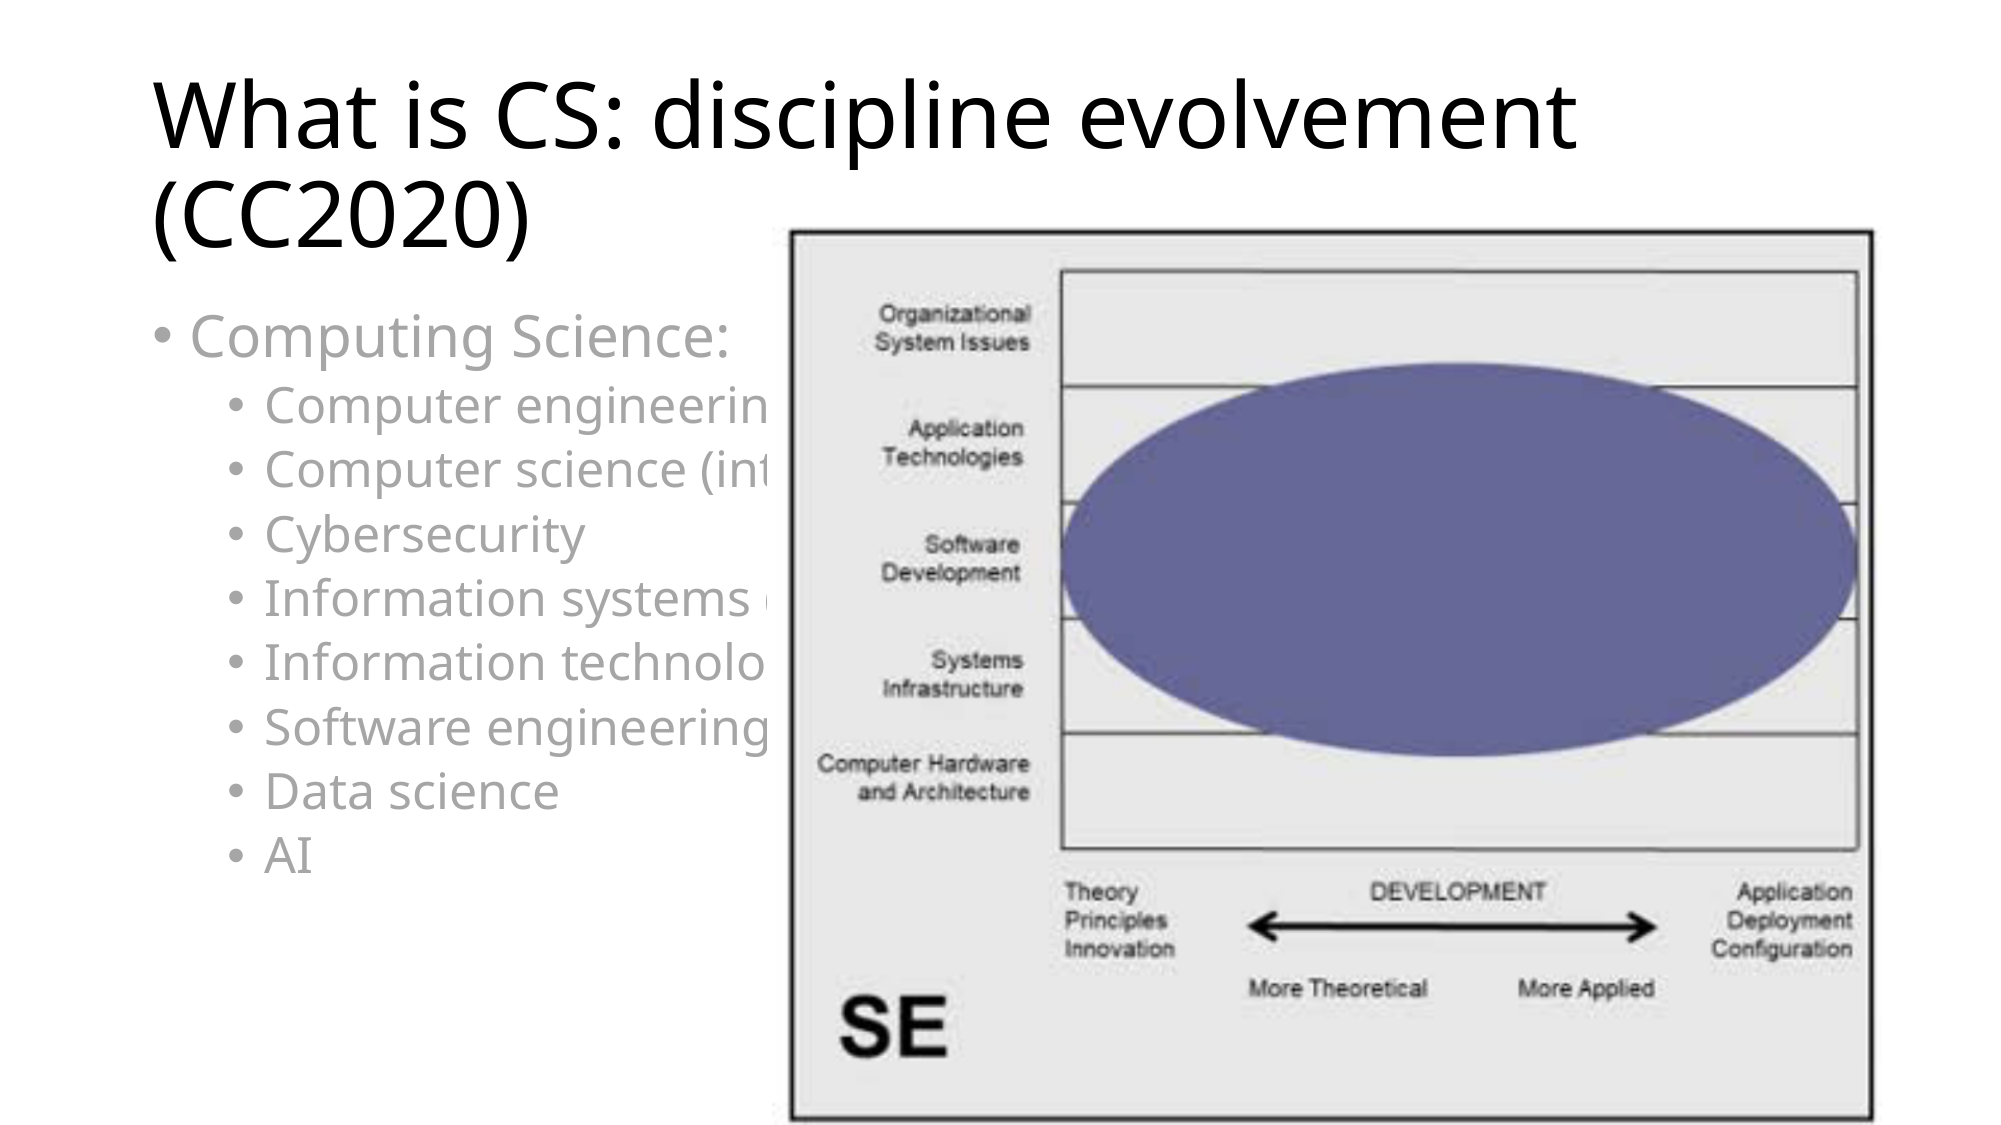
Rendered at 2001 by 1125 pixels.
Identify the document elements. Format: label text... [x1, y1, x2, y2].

list Computing Science: Computer engineering (from EE) Computer science (into mature academic dicipline) Cybersecurity Information systems (computers into organization/working envir.) Information technology (infrastructure) Software engineering (emerging as a discipline based on CS/CE) Data science AI [137, 299, 767, 1014]
picture [767, 211, 1911, 1125]
title What is CS: discipline evolvement (CC2020) [137, 59, 1863, 278]
